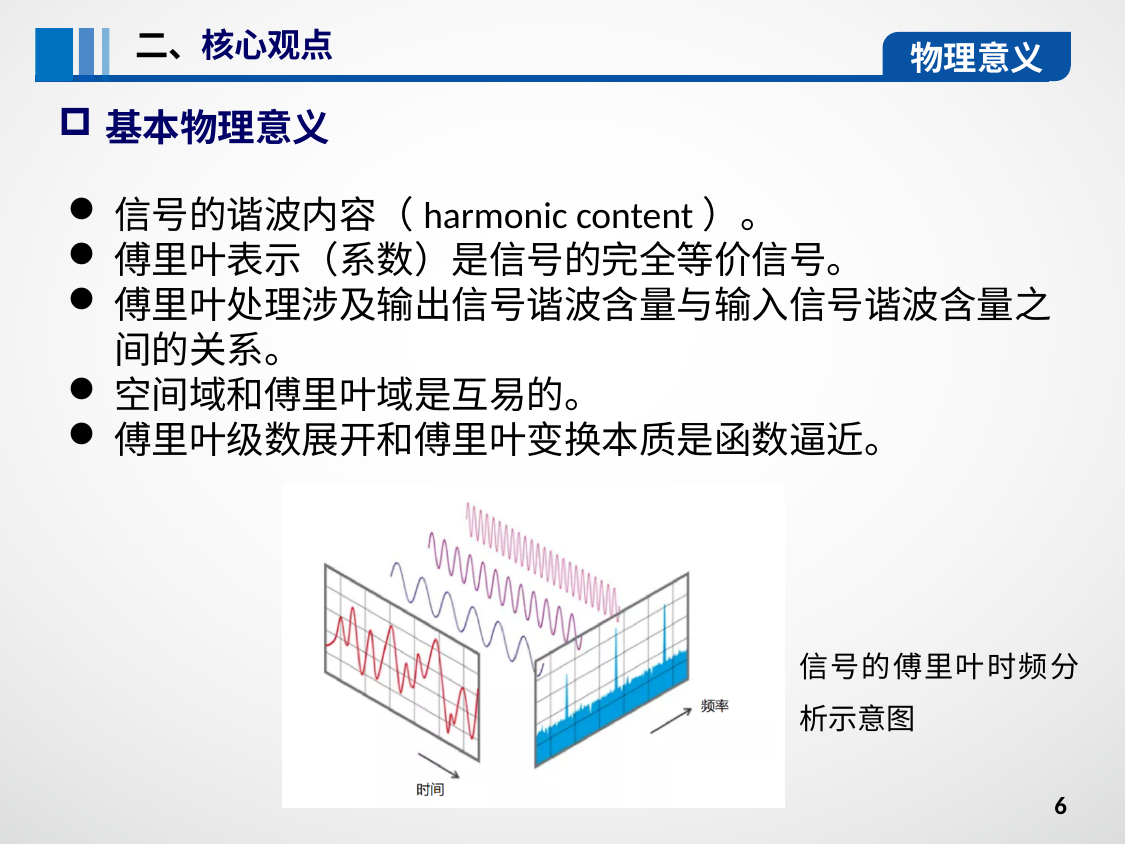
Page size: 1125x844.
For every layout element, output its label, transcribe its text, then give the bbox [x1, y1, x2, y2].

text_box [553, 404, 572, 440]
text_box 6 [829, 781, 1083, 827]
text_box 二、核心观点 [75, 17, 394, 96]
text_box 物理意义 [883, 29, 1072, 85]
text_box 信号的谐波内容（harmonic content）。 傅里叶表示（系数）是信号的完全等价信号。 傅里叶处理涉及输出信号谐波含量与输入信号谐波含量之间的关系。 空间域和傅里叶域是互易的。 傅里叶级数展开和傅里叶变换本质是函数逼近。 [52, 184, 1083, 469]
text_box 基本物理意义 [43, 96, 402, 157]
text_box 信号的傅里叶时频分析示意图 [785, 623, 1095, 743]
picture [0, 0, 1125, 844]
